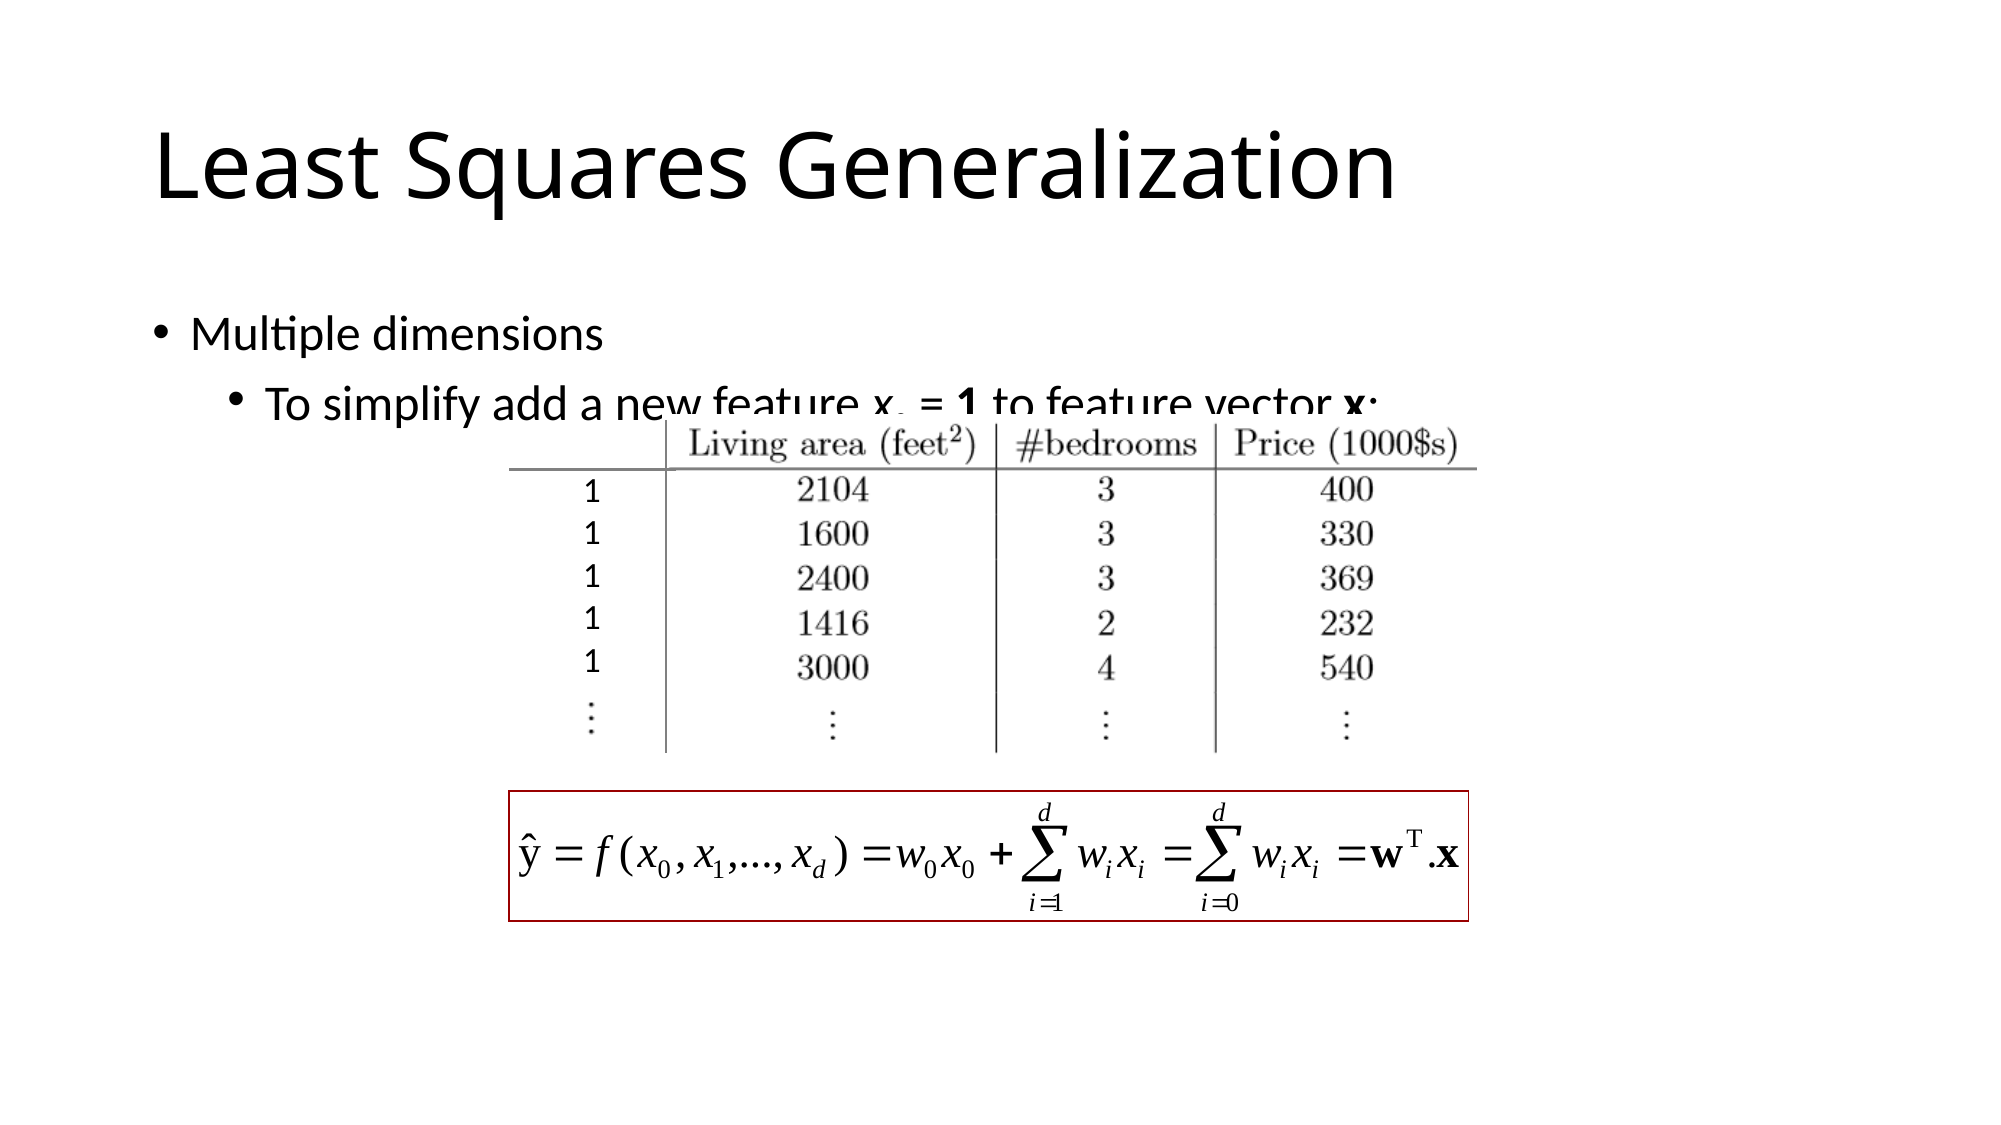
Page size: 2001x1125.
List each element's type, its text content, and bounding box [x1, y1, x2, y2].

text_box 1 1 1 1 1 [567, 459, 616, 469]
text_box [509, 791, 1468, 921]
picture [577, 695, 609, 749]
list Multiple dimensions To simplify add a new feature x0 = 1 to feature vector x: [137, 299, 1863, 1014]
picture [662, 414, 1477, 776]
title Least Squares Generalization [137, 59, 1863, 278]
text_box 1 1 1 1 1 [567, 470, 616, 732]
